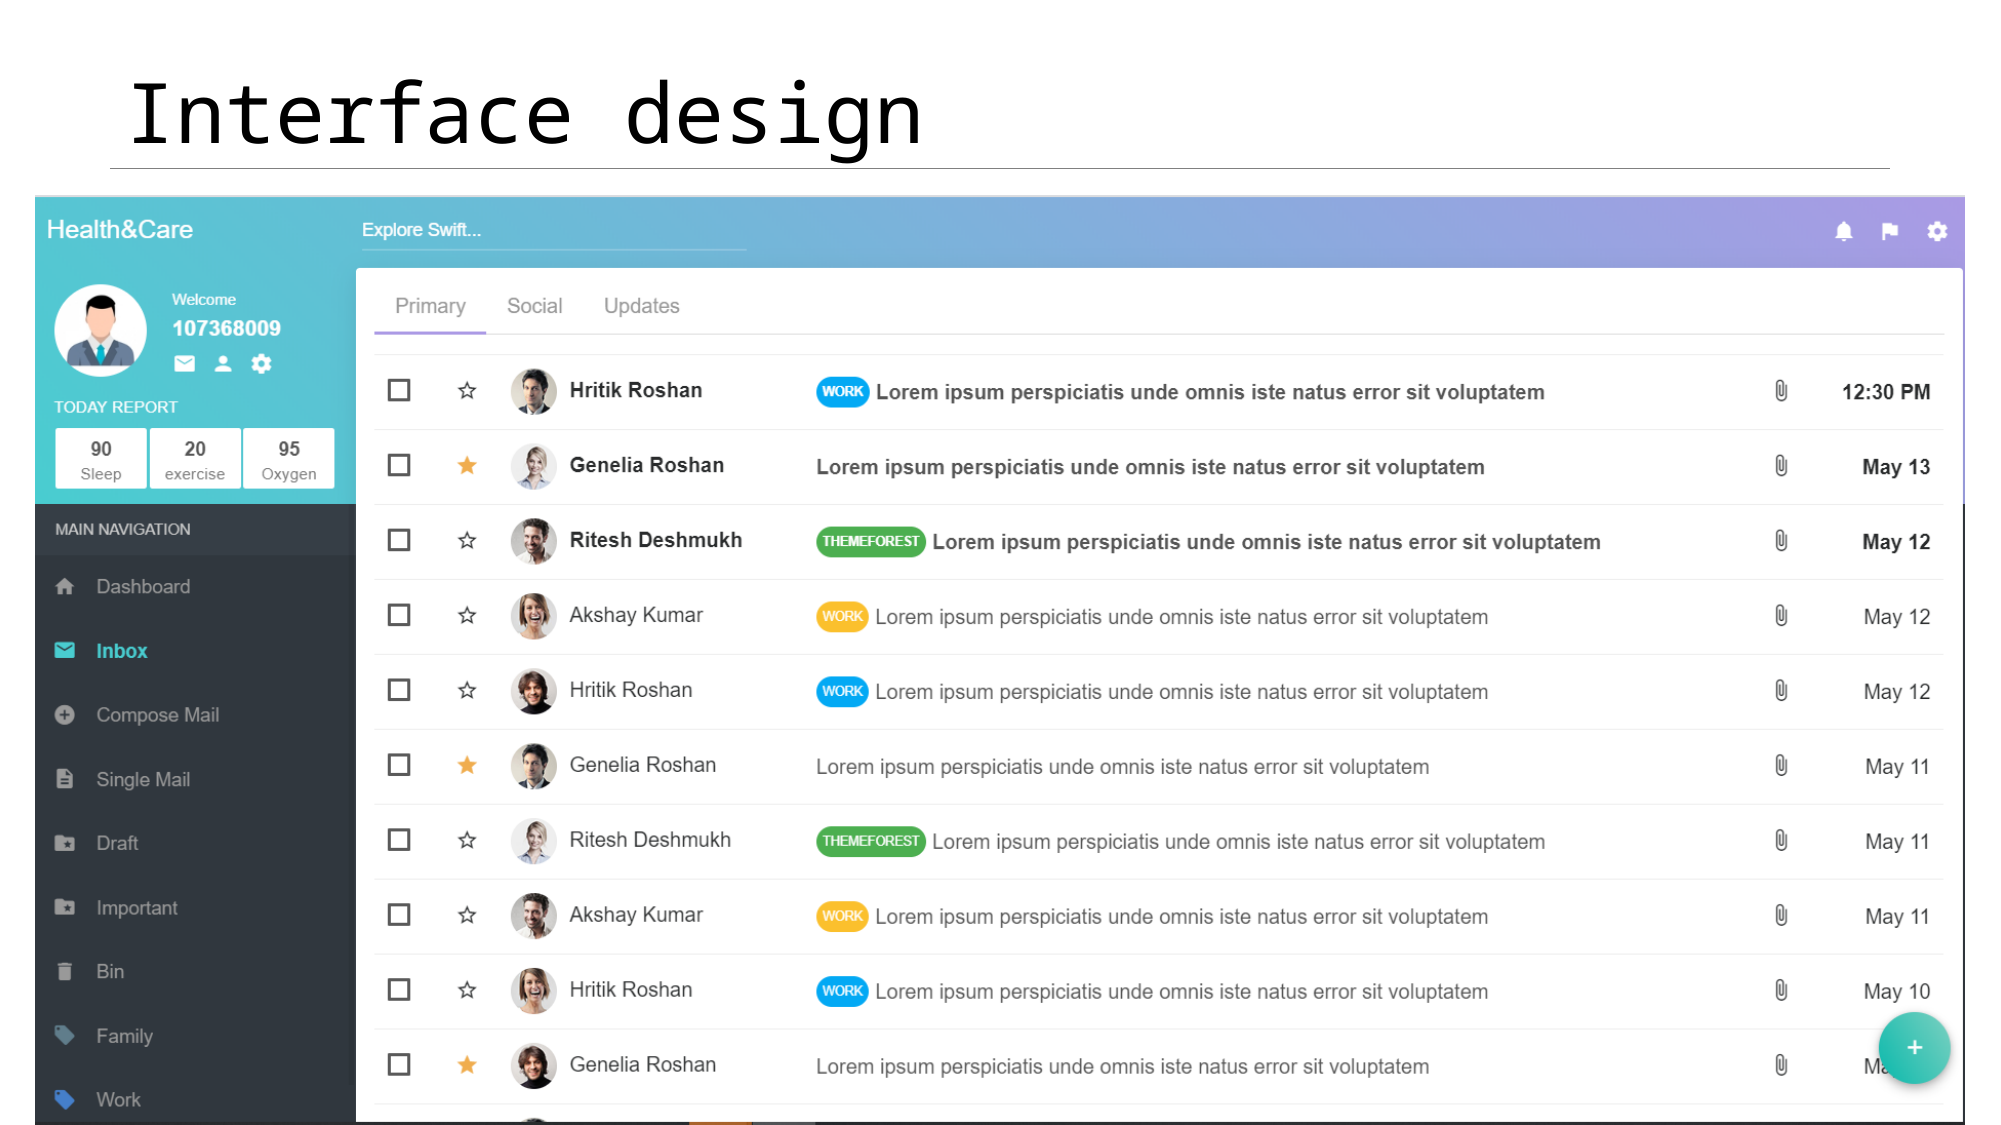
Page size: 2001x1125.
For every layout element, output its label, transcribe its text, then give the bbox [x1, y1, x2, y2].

picture [34, 193, 1965, 1125]
title Interface design [109, 0, 1890, 169]
